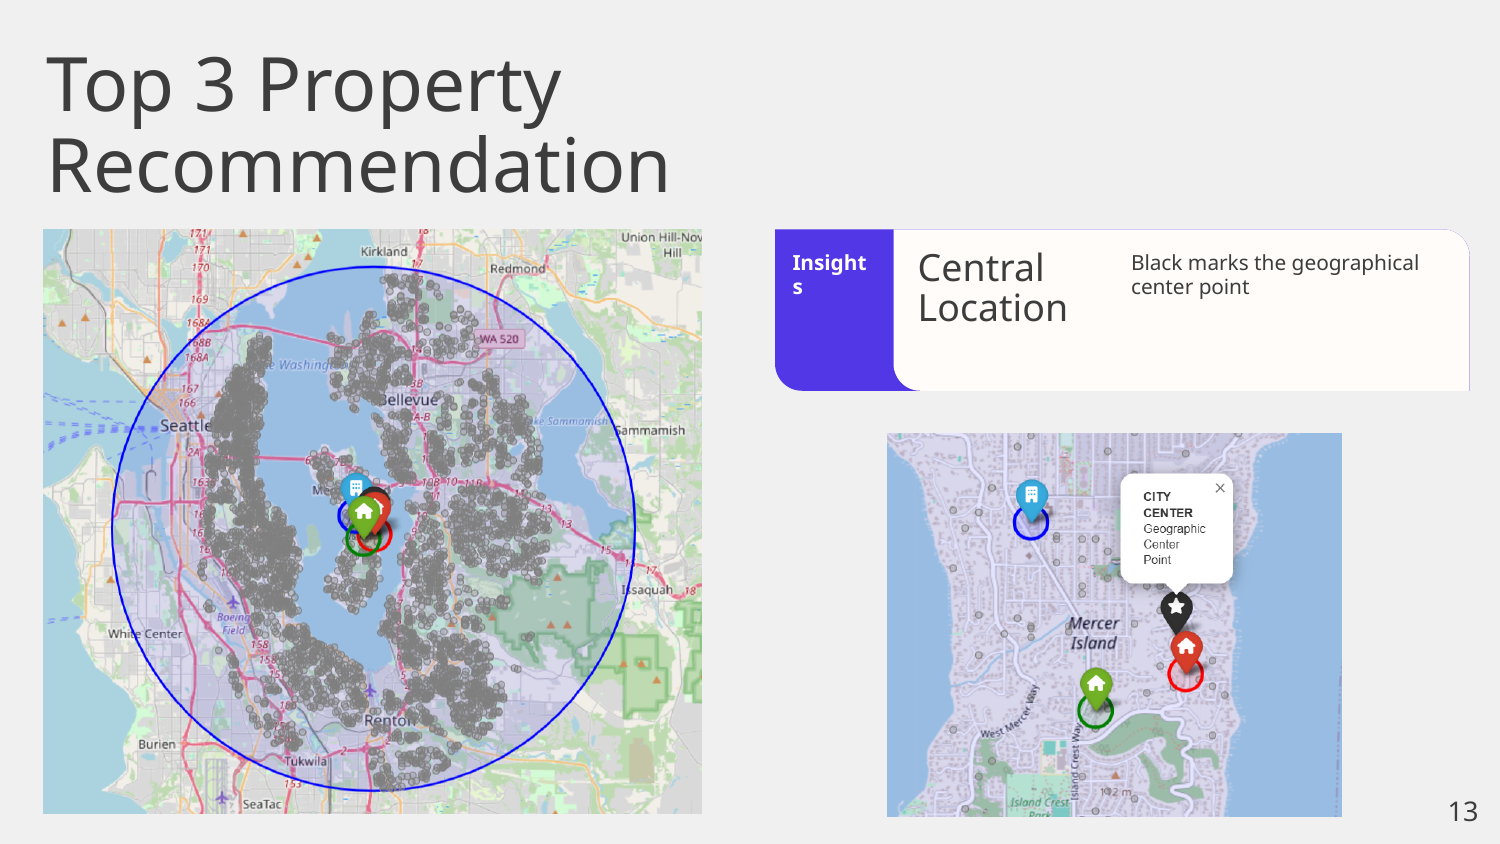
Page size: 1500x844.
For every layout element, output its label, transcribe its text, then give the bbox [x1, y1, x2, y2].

slide_number ‹#› [1403, 779, 1494, 844]
picture [887, 433, 1342, 817]
text_box [775, 229, 914, 391]
list Black marks the geographical center point [1131, 249, 1451, 387]
picture [42, 229, 702, 814]
title Central Location [917, 249, 1107, 391]
text_box [893, 229, 1470, 391]
title Top 3 Property Recommendations [46, 46, 693, 228]
title Insights [792, 249, 872, 391]
